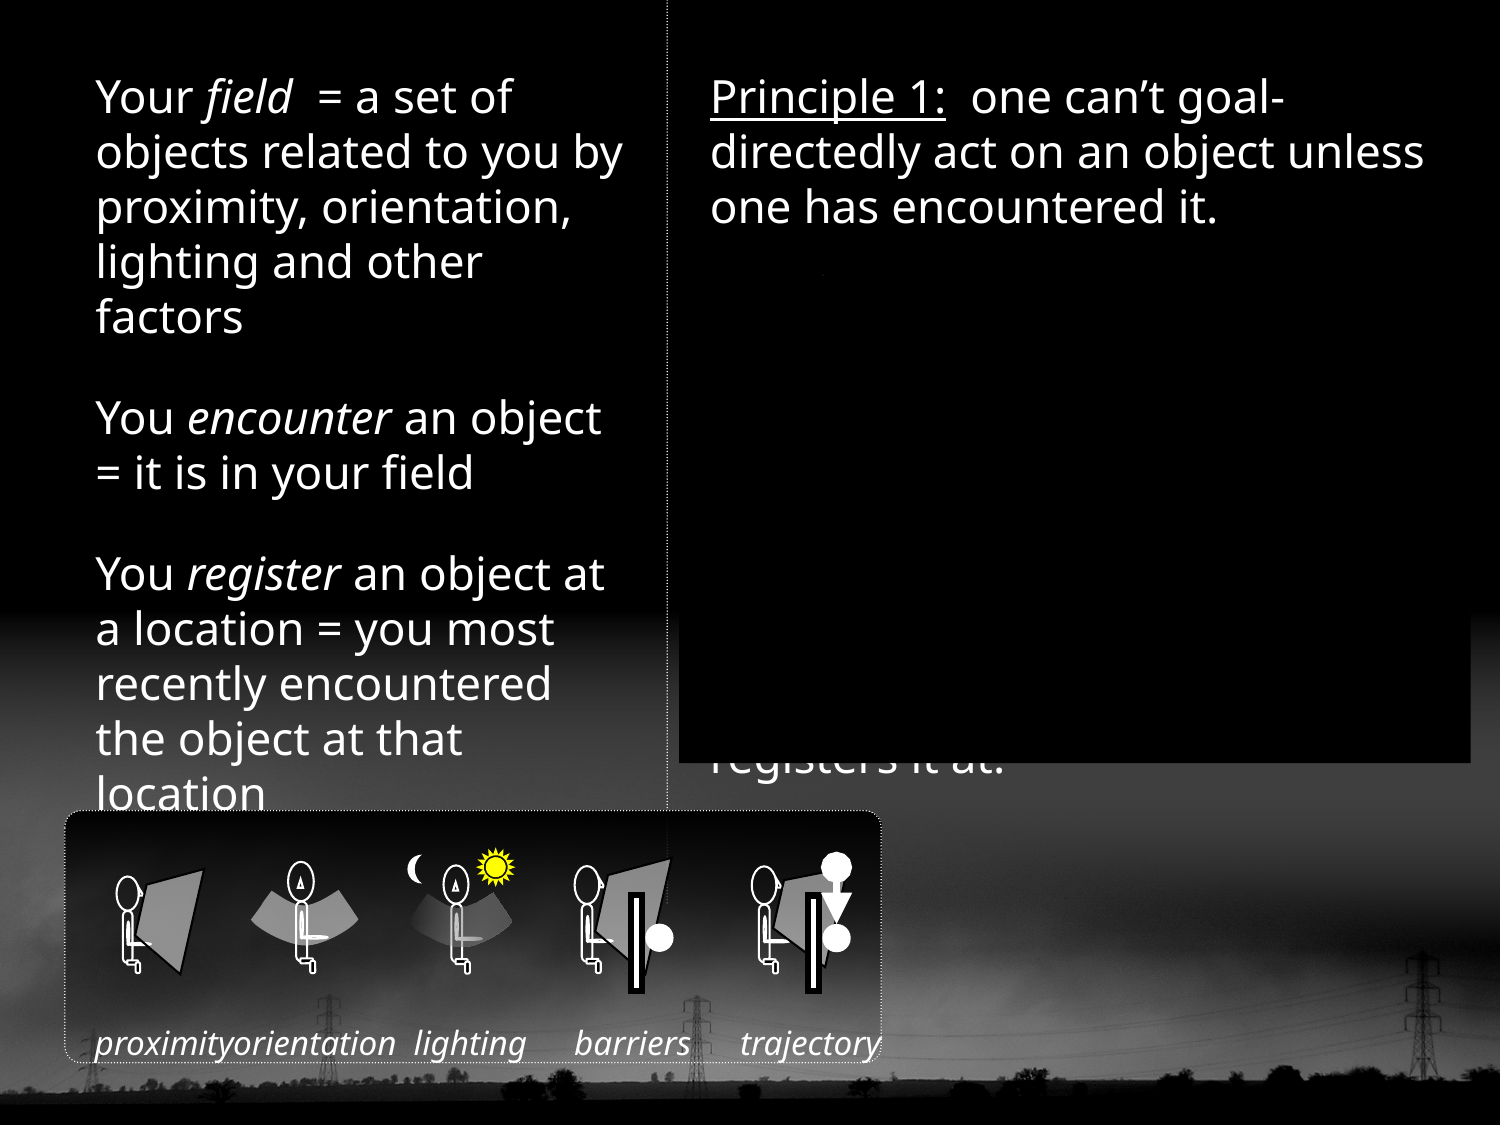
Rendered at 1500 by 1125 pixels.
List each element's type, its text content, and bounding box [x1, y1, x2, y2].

text_box Principle 1: one can’t goal-directedly act on an object unless one has encountered it. Principle 2: correct registration is a condition of successful action. Principle 3: when an agent performs a goal-directed action and the goal specifies an object, the agent will act as if the object were actually in the location she registers it at. [679, 52, 1459, 241]
picture [0, 242, 1500, 1125]
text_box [64, 810, 893, 1071]
text_box Your field = a set of objects related to you by proximity, orientation, lighting and other factors You encounter an object = it is in your field You register an object at a location = you most recently encountered the object at that location [64, 52, 656, 241]
